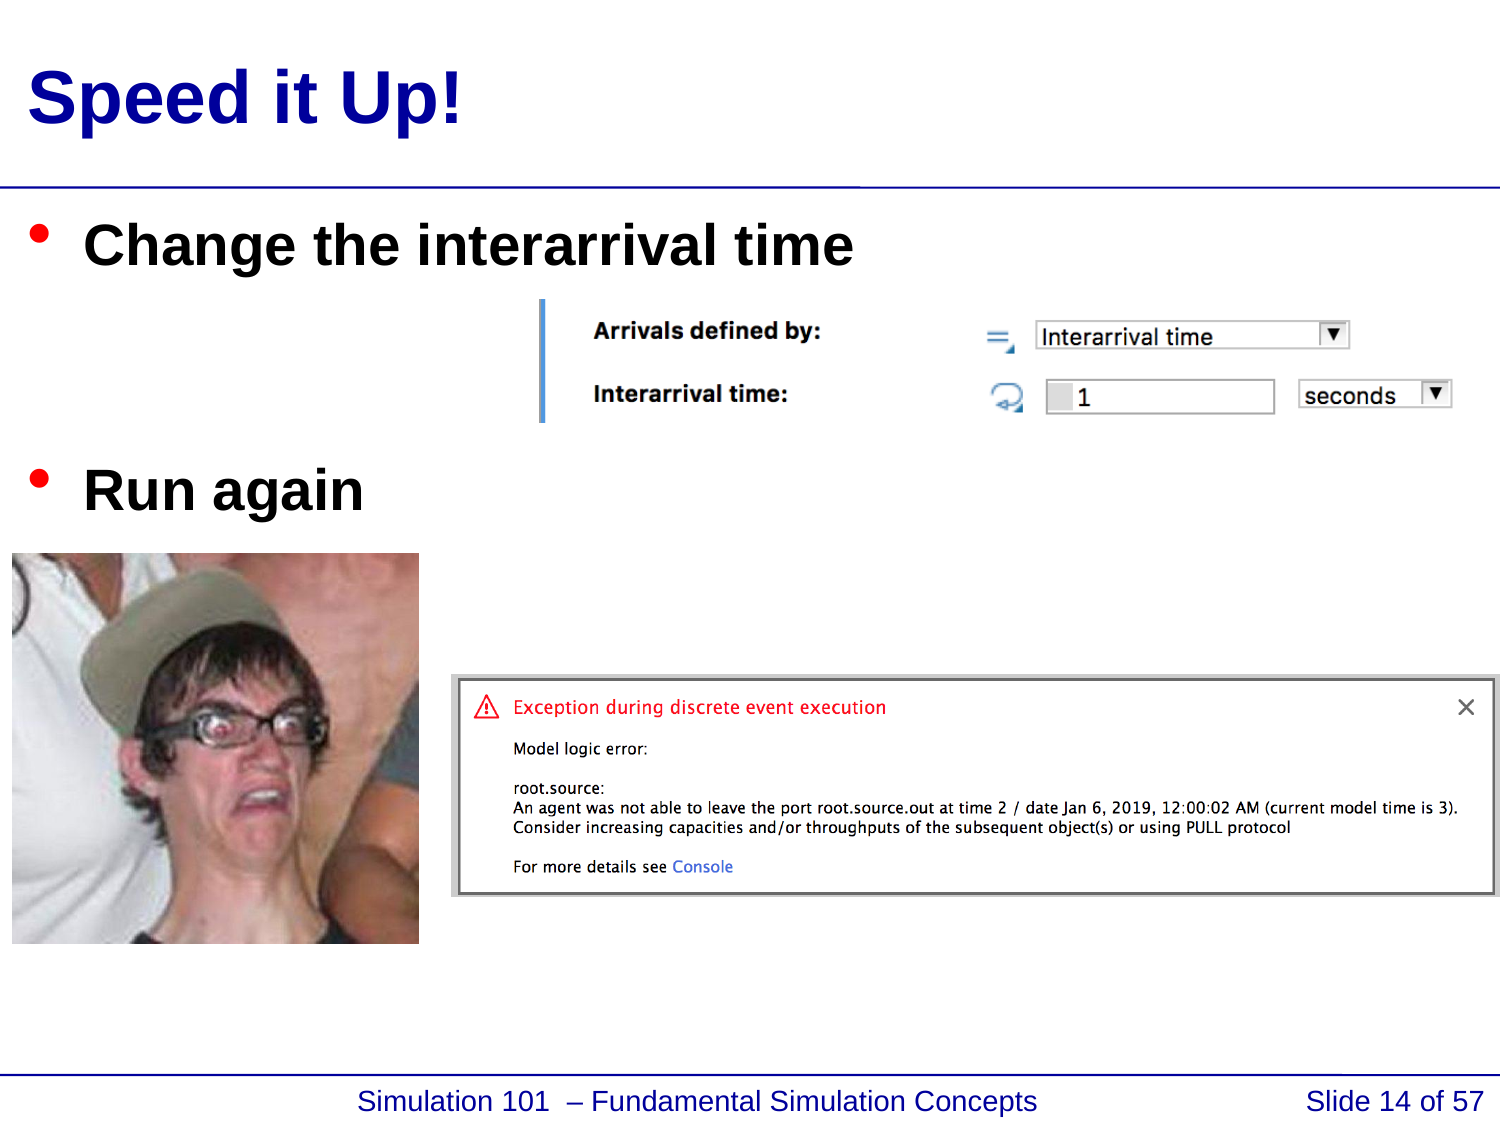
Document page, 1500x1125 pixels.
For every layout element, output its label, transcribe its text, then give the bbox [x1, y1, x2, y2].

picture [12, 553, 419, 945]
slide_number Slide 14 of 57 [1249, 1074, 1500, 1125]
title Speed it Up! [12, 12, 1488, 175]
picture [539, 299, 1488, 424]
list Change the interarrival time Run again [12, 200, 1488, 1063]
slide_number [37, 1074, 488, 1125]
footer Simulation 101 – Fundamental Simulation Concepts [488, 1074, 1088, 1125]
picture [450, 674, 1500, 898]
